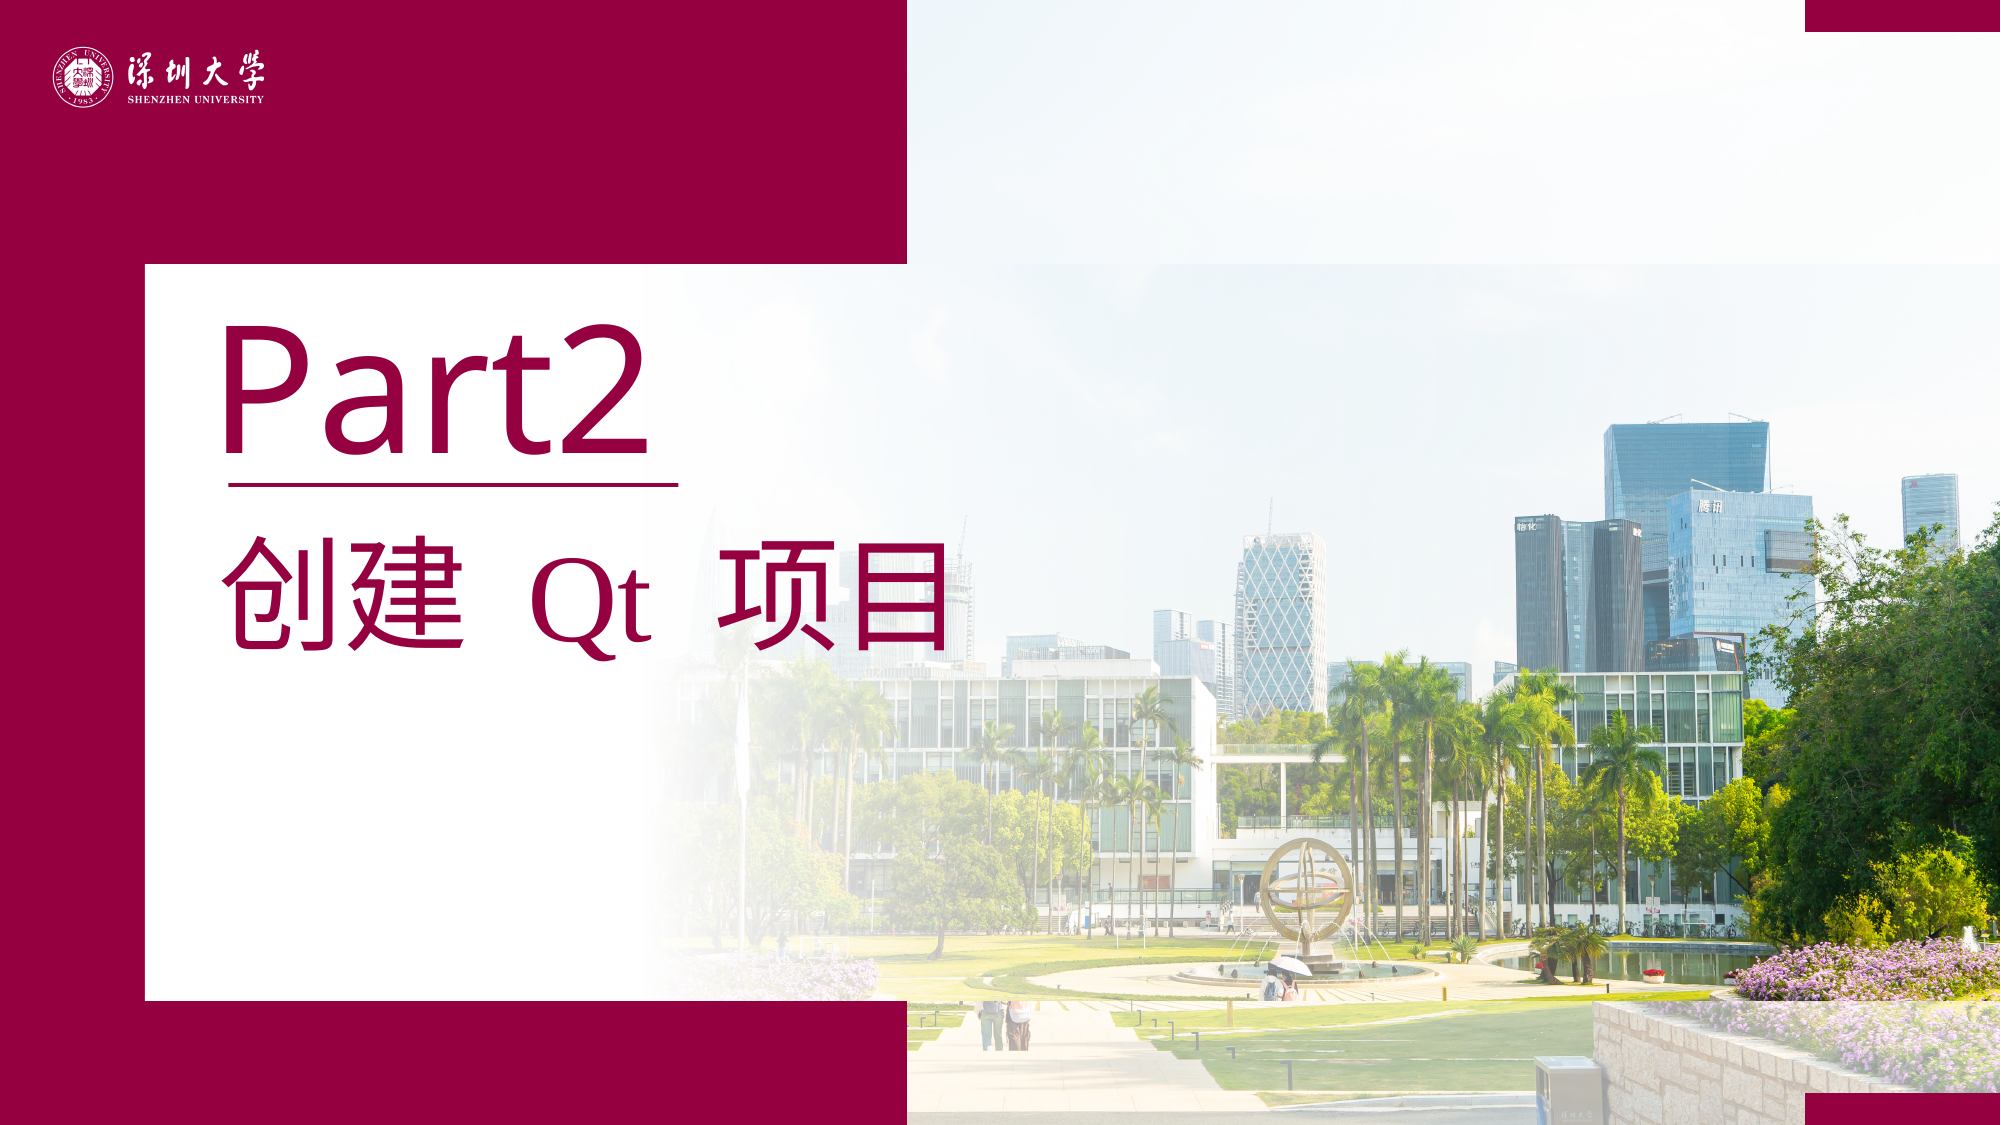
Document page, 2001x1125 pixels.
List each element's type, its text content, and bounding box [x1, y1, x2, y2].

text_box [907, 264, 1729, 1001]
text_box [0, 0, 907, 1125]
picture [33, 32, 288, 124]
text_box 创建 Qt 项目 [907, 515, 1220, 667]
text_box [1804, 0, 2000, 1125]
text_box [1729, 264, 1804, 1001]
